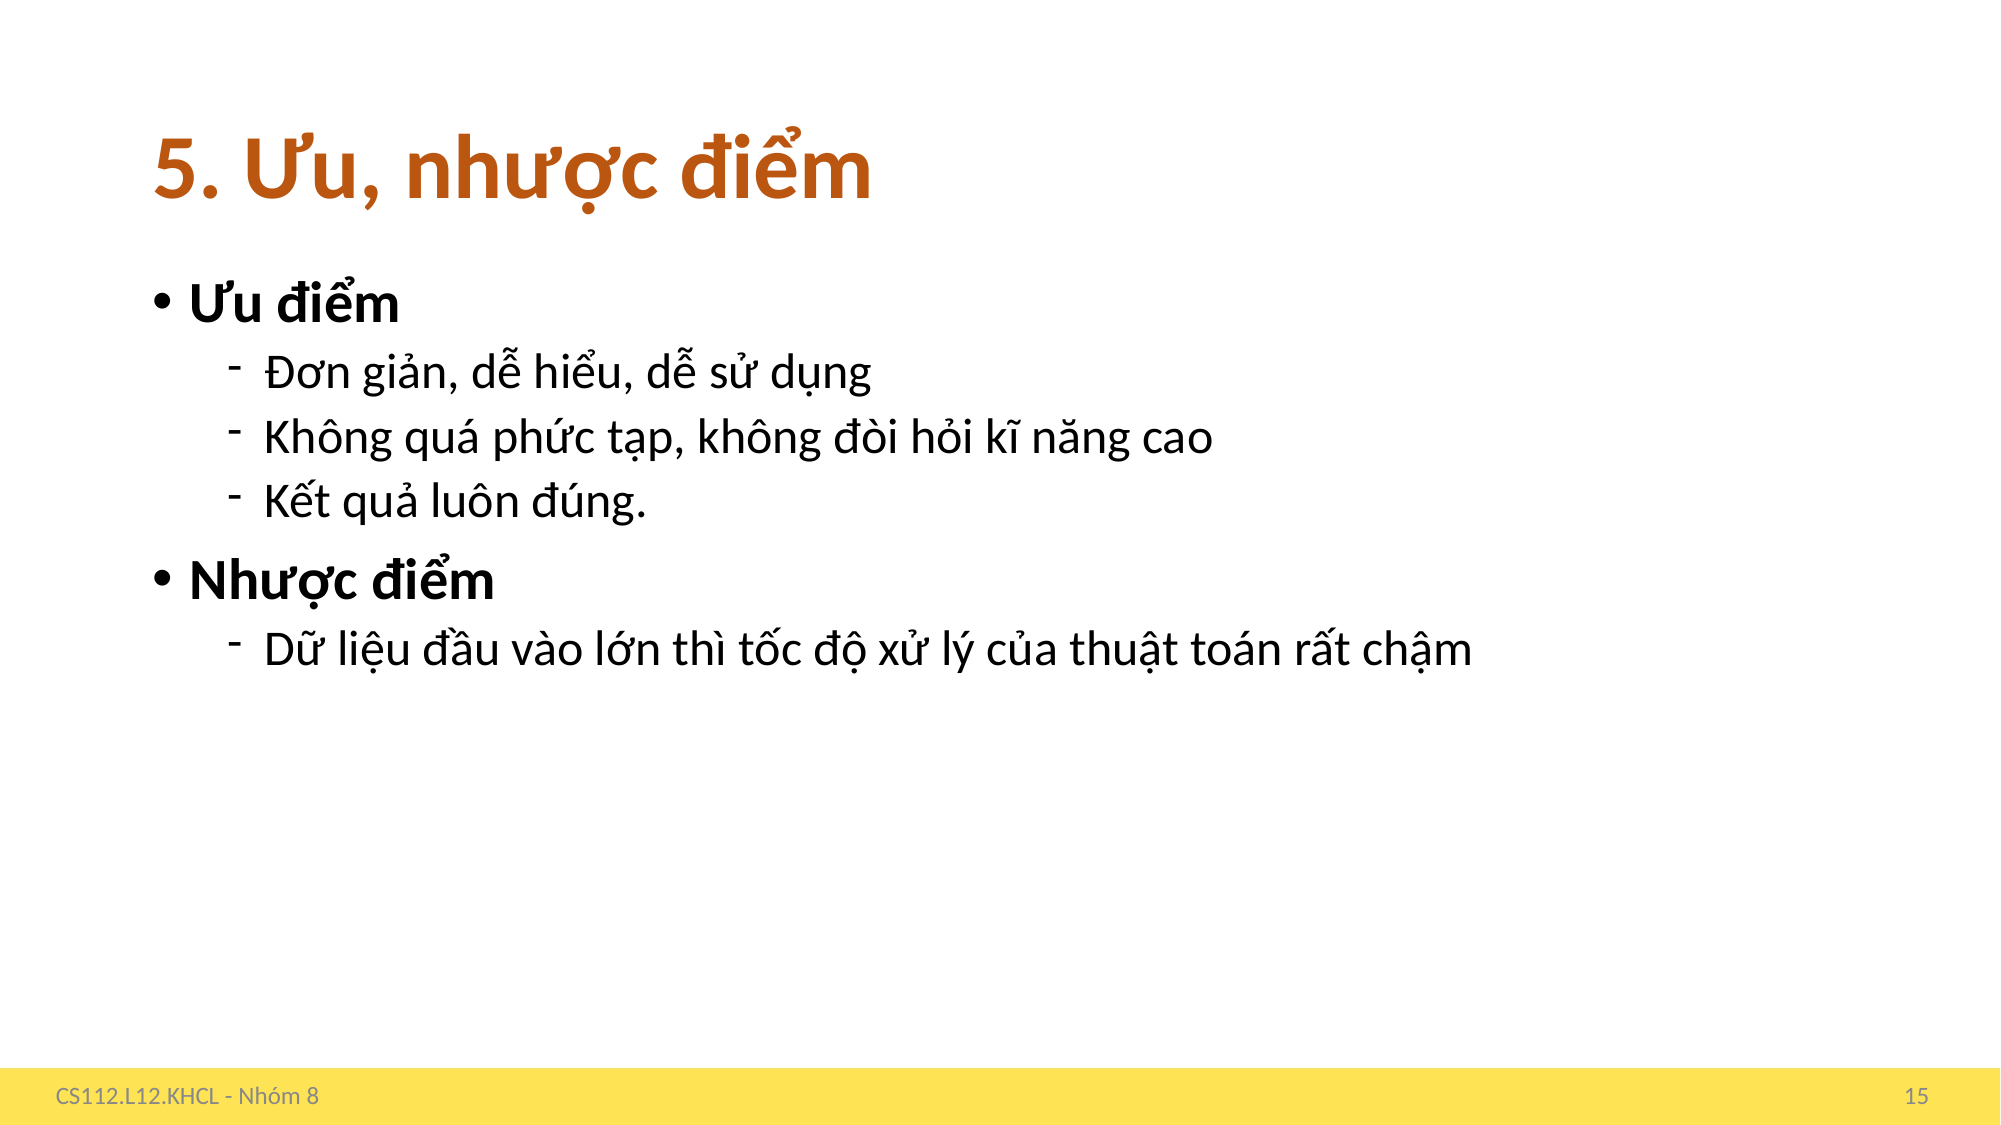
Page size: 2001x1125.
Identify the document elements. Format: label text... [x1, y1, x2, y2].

list Ưu điểm Đơn giản, dễ hiểu, dễ sử dụng Không quá phức tạp, không đòi hỏi kĩ năng cao Kết quả luôn đúng. Nhược điểm Dữ liệu đầu vào lớn thì tốc độ xử lý của thuật toán rất chậm [137, 265, 1863, 979]
picture [0, 0, 2001, 1125]
title 5. Ưu, nhược điểm [137, 59, 1863, 265]
footer CS112.L12.KHCL - Nhóm 8 [0, 1065, 526, 1125]
slide_number 15 [1494, 1065, 1945, 1125]
